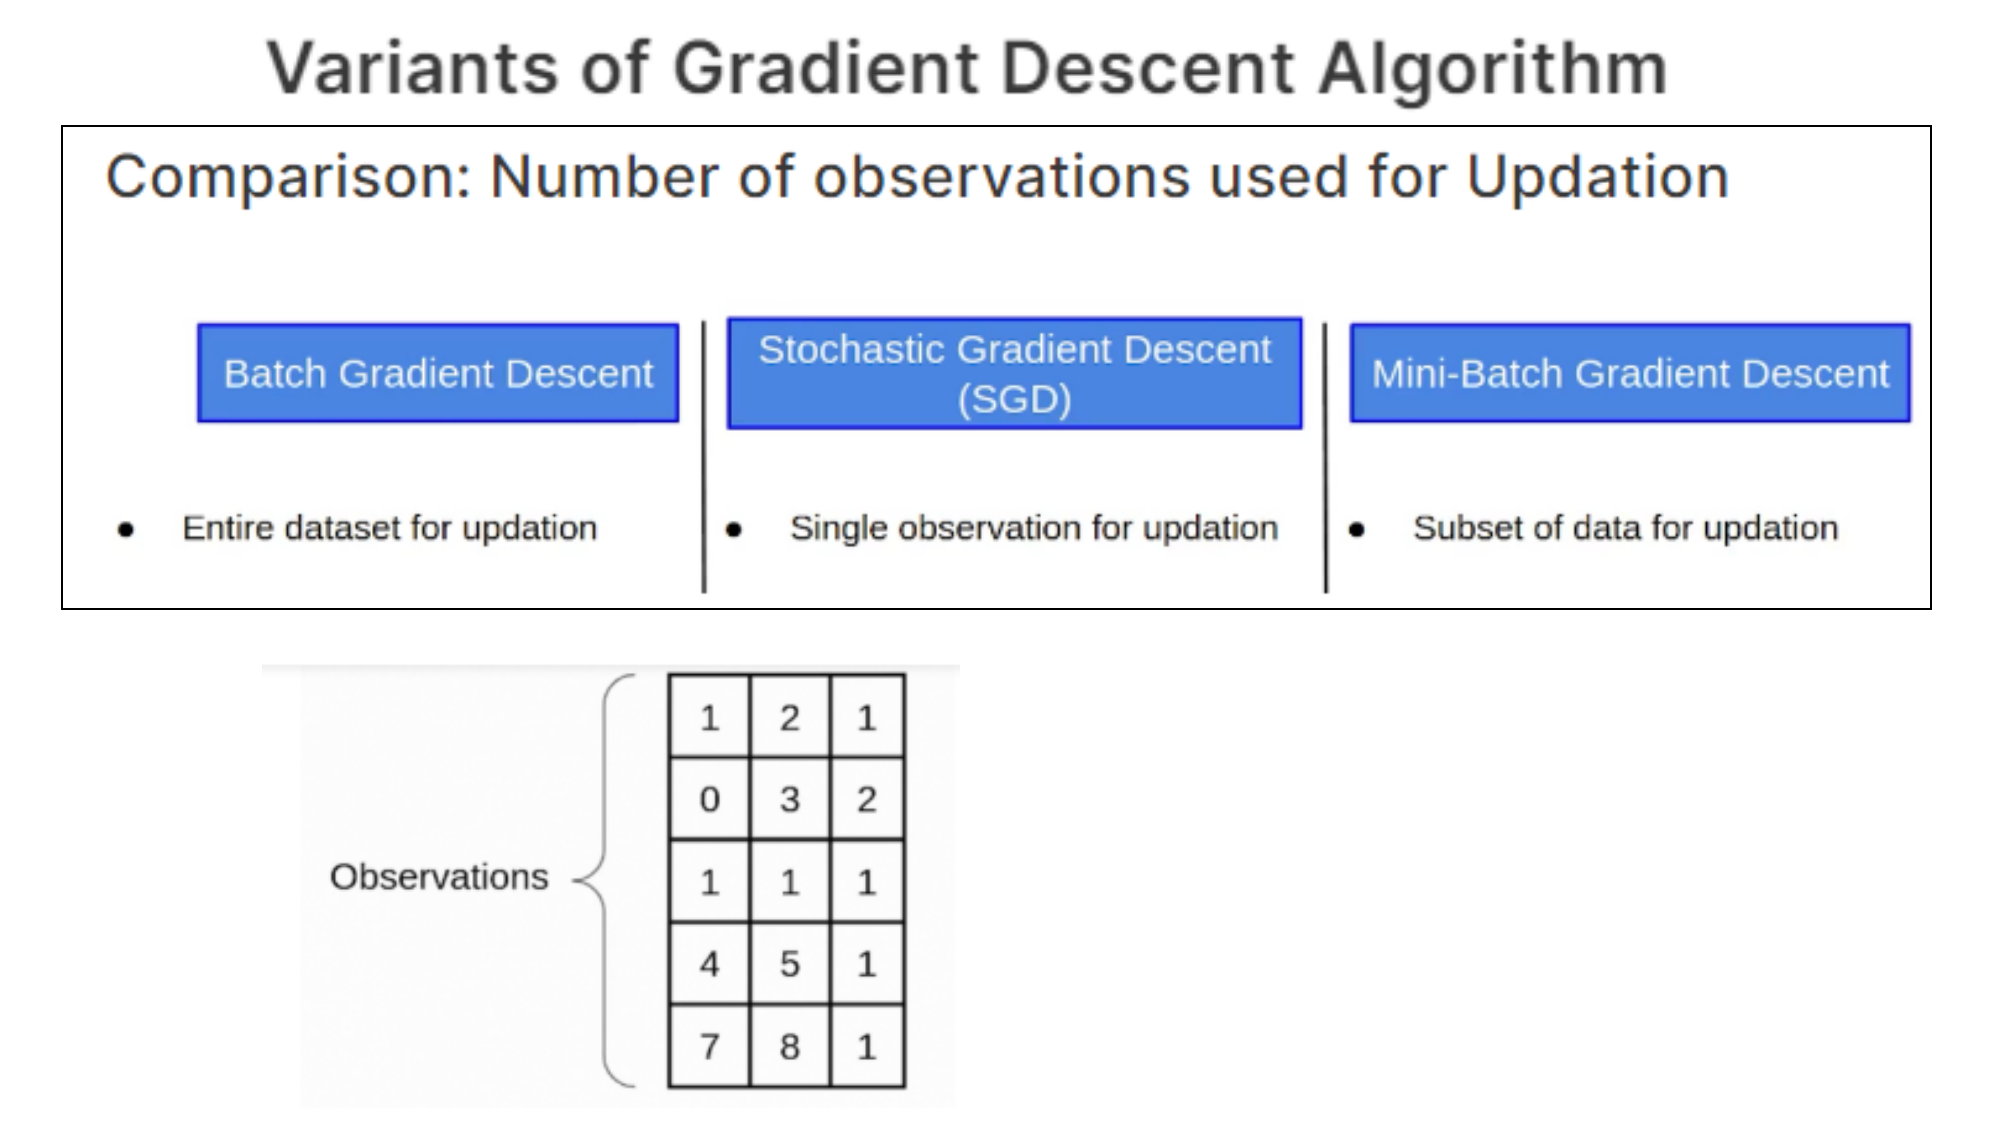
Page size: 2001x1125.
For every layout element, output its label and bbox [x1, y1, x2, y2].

picture [62, 0, 1931, 609]
picture [262, 624, 960, 1109]
